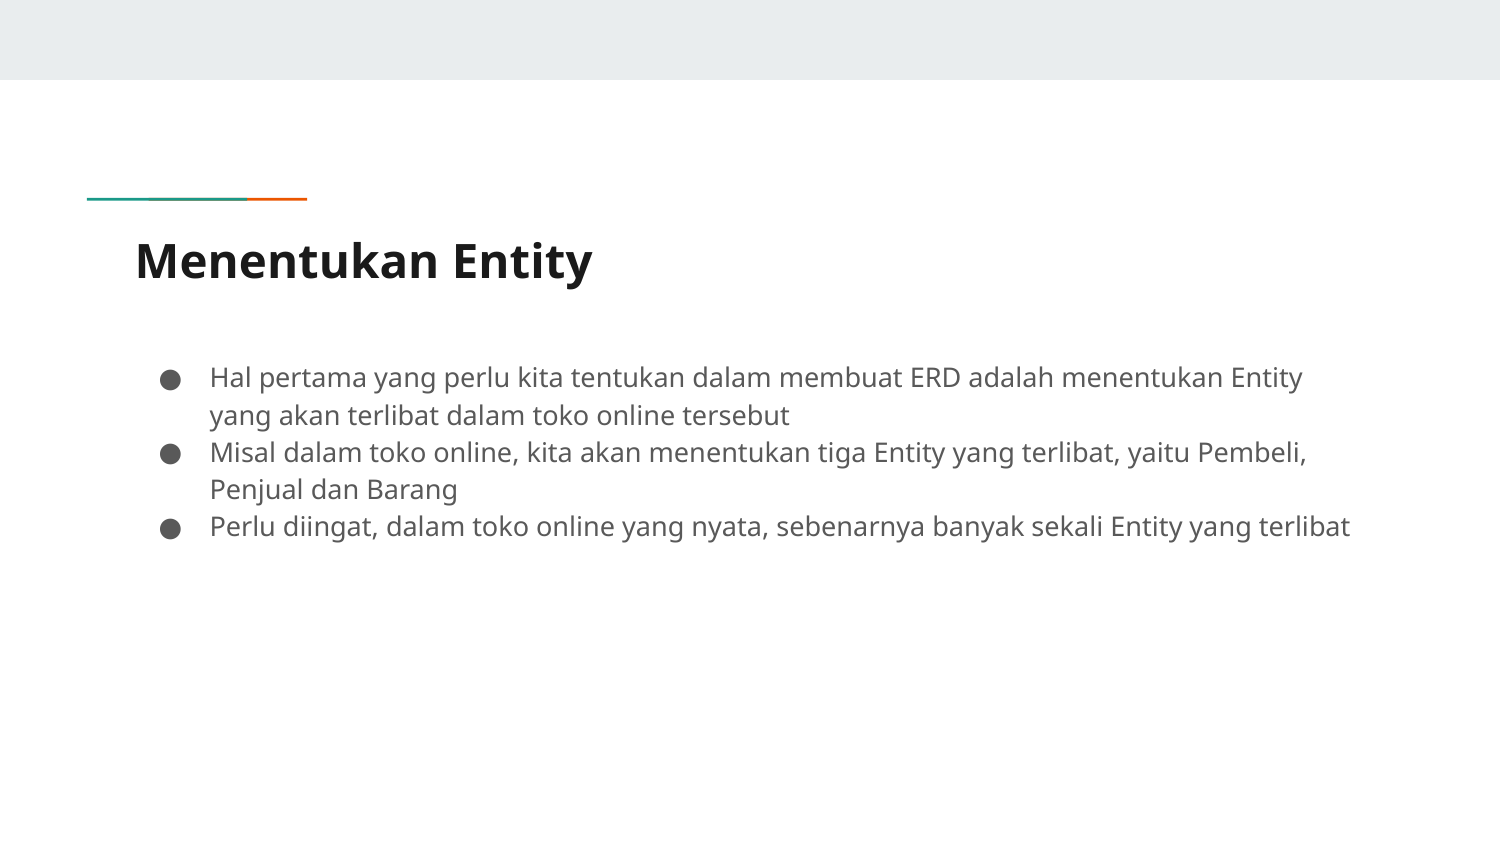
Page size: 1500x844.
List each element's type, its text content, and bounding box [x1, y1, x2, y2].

title Menentukan Entity [119, 216, 1381, 305]
list Hal pertama yang perlu kita tentukan dalam membuat ERD adalah menentukan Entity yang akan terlibat dalam toko online tersebut Misal dalam toko online, kita akan menentukan tiga Entity yang terlibat, yaitu Pembeli, Penjual dan Barang Perlu diingat, dalam toko online yang nyata, sebenarnya banyak sekali Entity yang terlibat [119, 341, 1381, 712]
